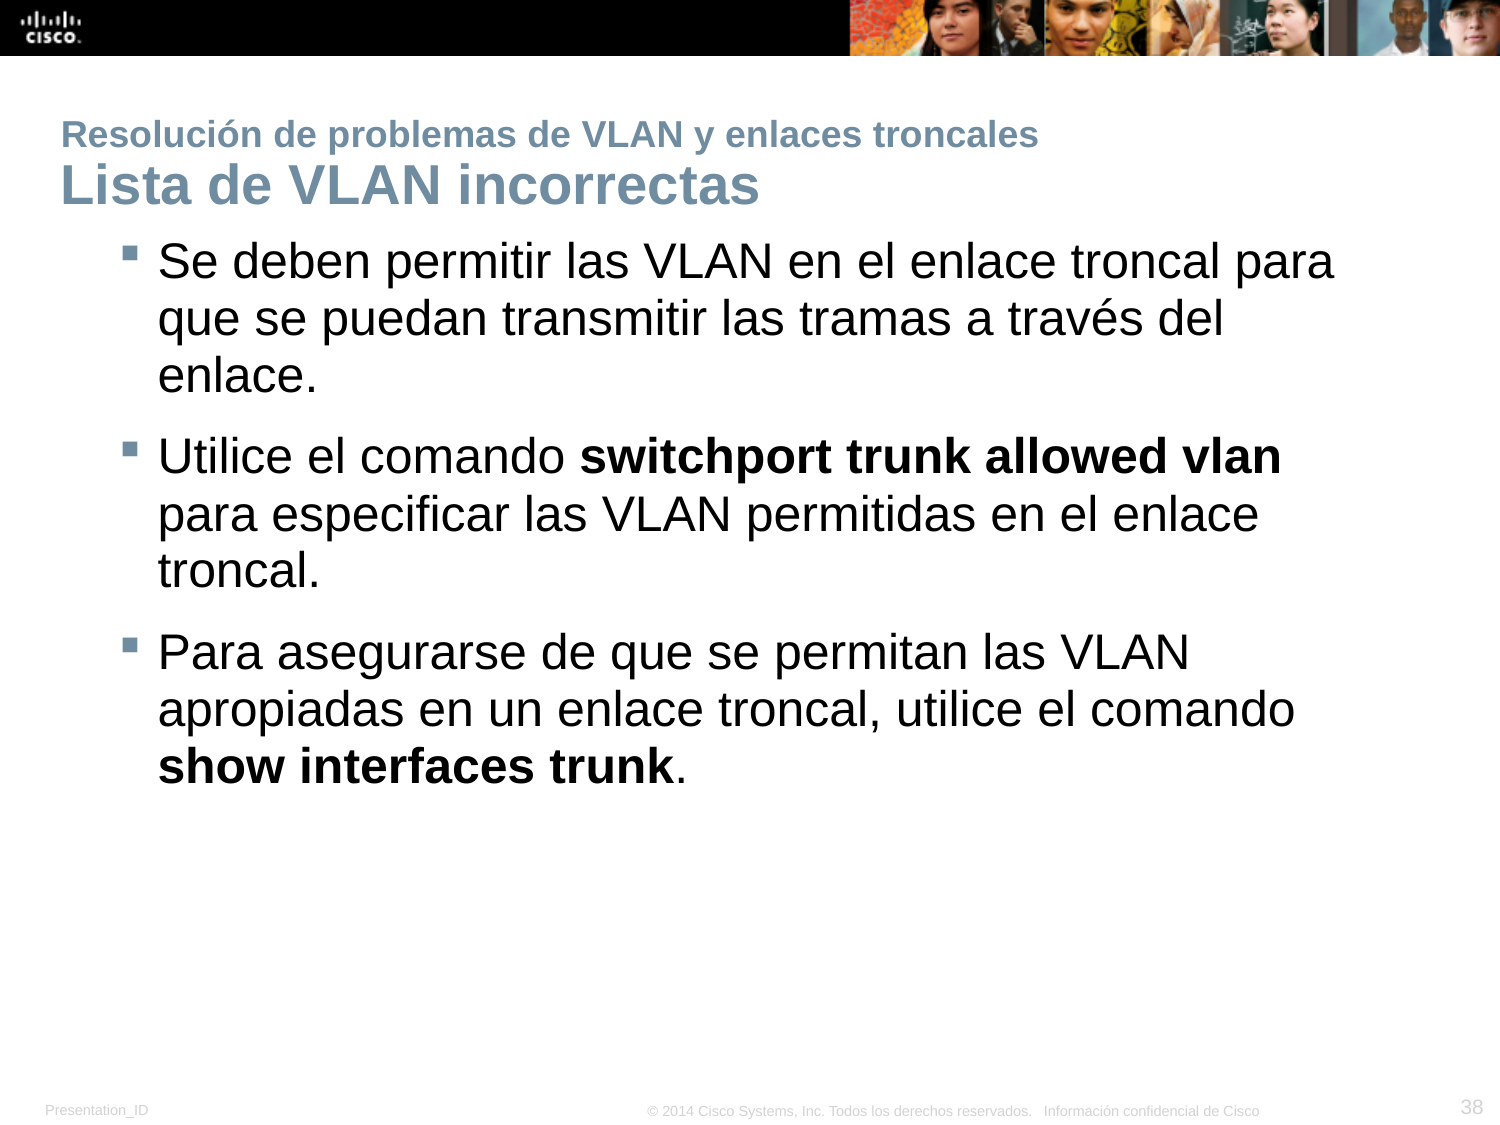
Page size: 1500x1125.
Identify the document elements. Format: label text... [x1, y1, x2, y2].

picture [0, 0, 1500, 56]
title Resolución de problemas de VLAN y enlaces troncales Lista de VLAN incorrectas [47, 85, 1384, 224]
list Se deben permitir las VLAN en el enlace troncal para que se puedan transmitir las tramas a través del enlace. Utilice el comando switchport trunk allowed vlan para especificar las VLAN permitidas en el enlace troncal. Para asegurarse de que se permitan las VLAN apropiadas en un enlace troncal, utilice el comando show interfaces trunk. [104, 225, 1408, 686]
